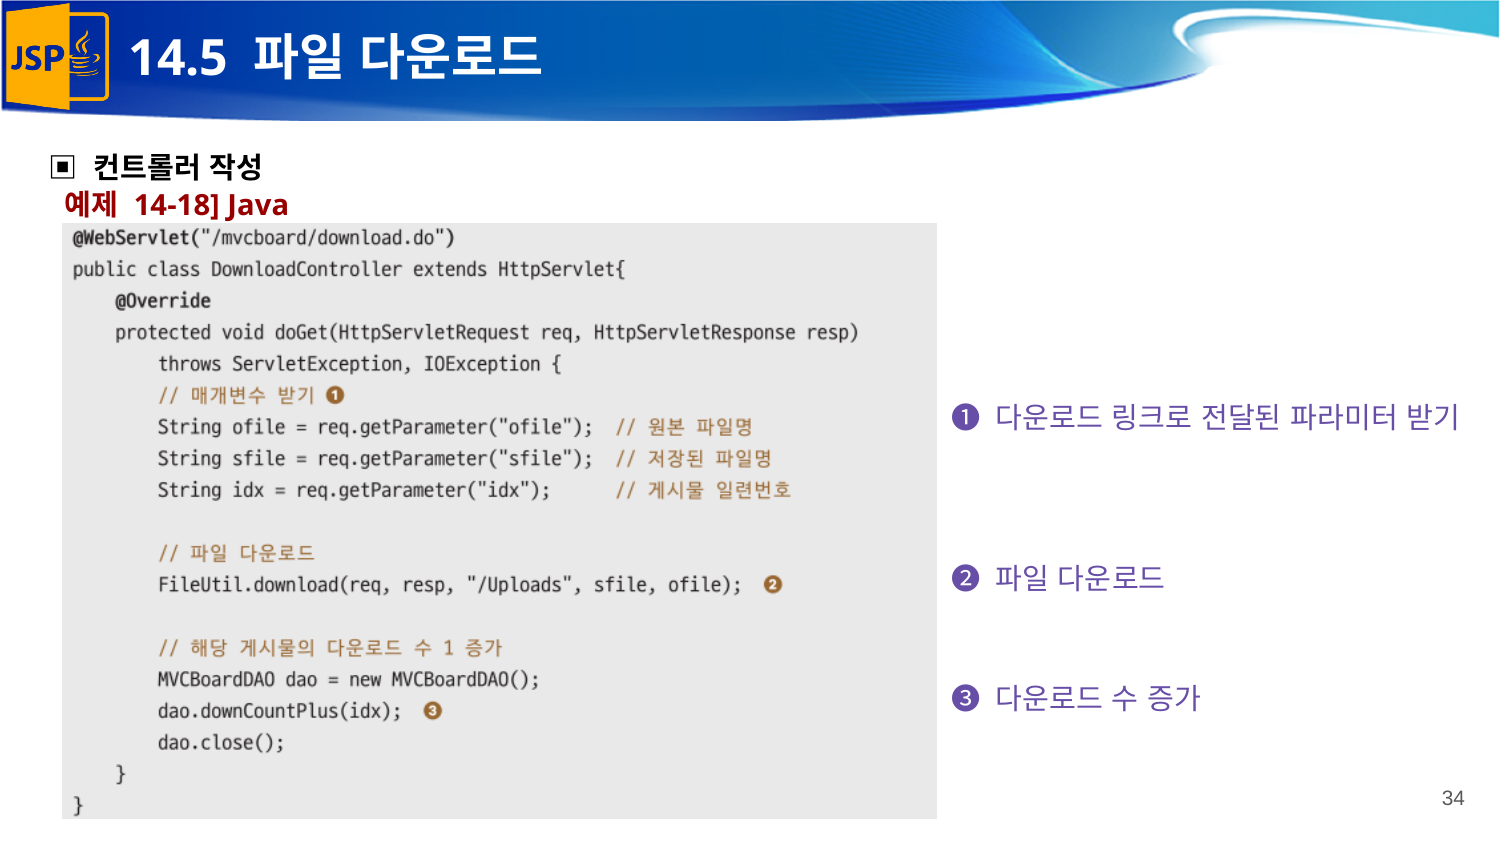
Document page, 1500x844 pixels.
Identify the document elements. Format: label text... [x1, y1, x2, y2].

slide_number ‹#› [1389, 764, 1480, 830]
title 14.5 파일 다운로드 [113, 10, 1500, 105]
picture [62, 223, 937, 820]
text_box 예제 14-18] Java Resources/model2/mvcboard/DownloadController.java [49, 166, 1077, 231]
text_box ▣ 컨트롤러 작성 [33, 117, 1432, 244]
picture [0, 0, 1500, 121]
text_box ❶ 다운로드 링크로 전달된 파라미터 받기 ❷ 파일 다운로드 ❸ 다운로드 수 증가 [941, 223, 1500, 759]
